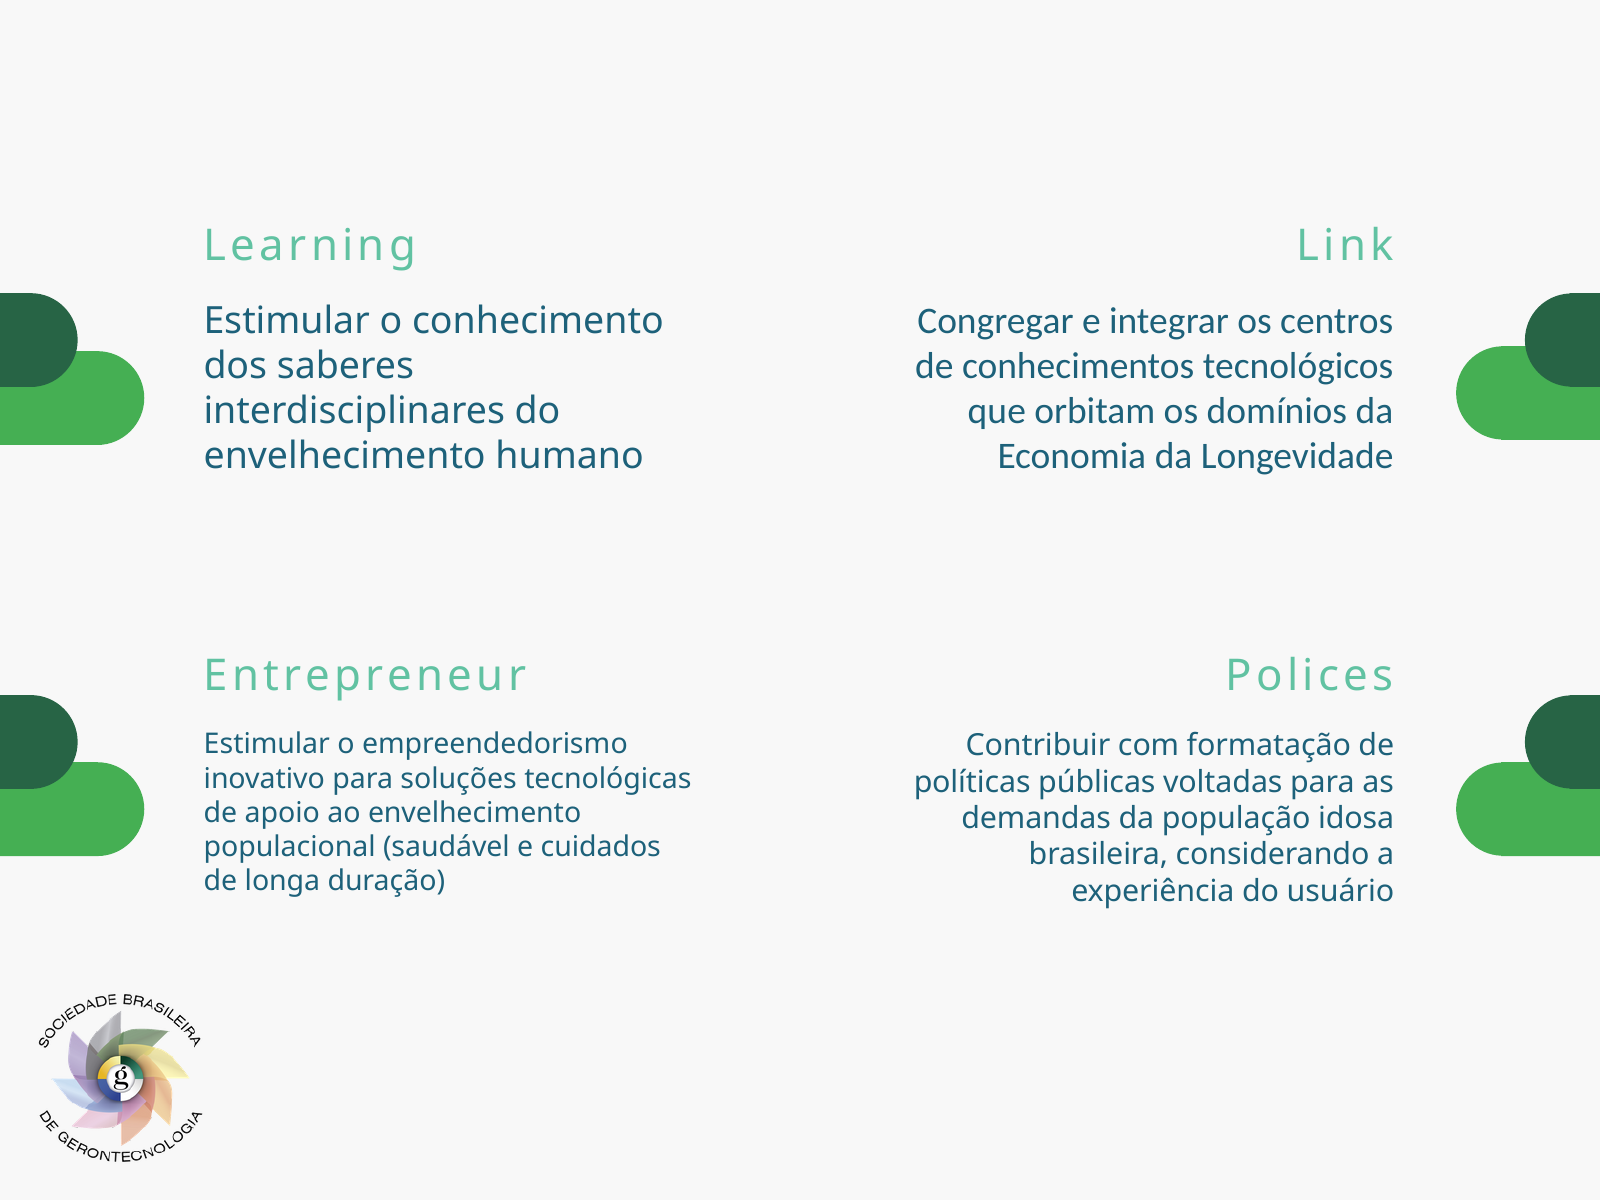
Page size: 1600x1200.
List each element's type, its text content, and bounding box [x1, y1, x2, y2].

list Contribuir com formatação de políticas públicas voltadas para as demandas da população idosa brasileira, considerando a experiência do usuário [887, 718, 1410, 916]
list Estimular o conhecimento dos saberes interdisciplinares do envelhecimento humano [188, 288, 710, 486]
list Congregar e integrar os centros de conhecimentos tecnológicos que orbitam os domínios da Economia da Longevidade [887, 288, 1409, 486]
picture [24, 984, 216, 1176]
list Link [887, 209, 1409, 278]
list Learning [188, 209, 710, 278]
list Estimular o empreendedorismo inovativo para soluções tecnológicas de apoio ao envelhecimento populacional (saudável e cuidados de longa duração) [188, 718, 711, 916]
list Entrepreneur [188, 639, 711, 708]
list Polices [887, 639, 1410, 708]
